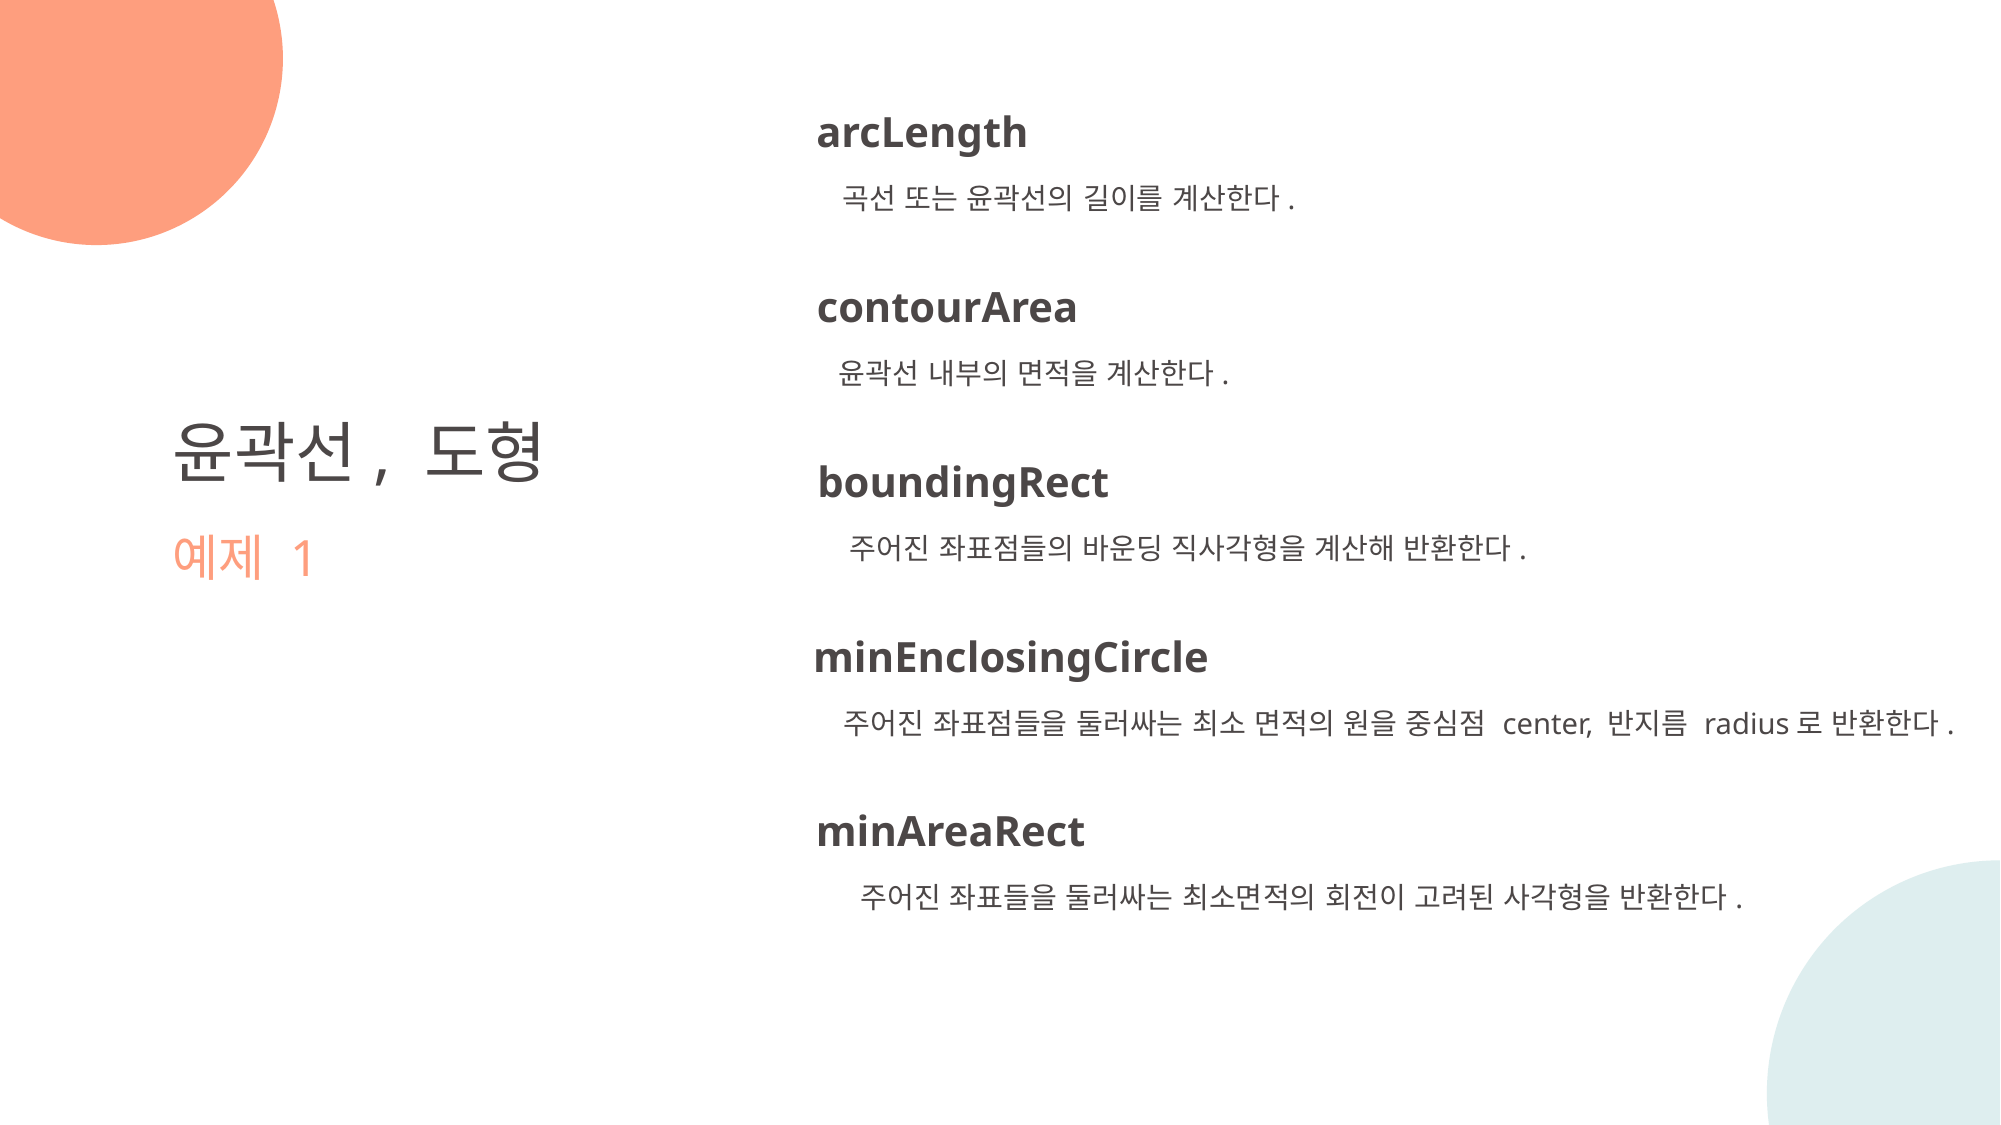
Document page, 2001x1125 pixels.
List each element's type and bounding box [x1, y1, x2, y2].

text_box [808, 98, 1329, 224]
text_box [808, 273, 1260, 399]
text_box [808, 447, 1569, 574]
text_box [0, 0, 284, 247]
text_box [157, 403, 563, 595]
text_box [1765, 859, 2000, 1125]
text_box [808, 622, 1990, 749]
text_box [808, 797, 1795, 923]
